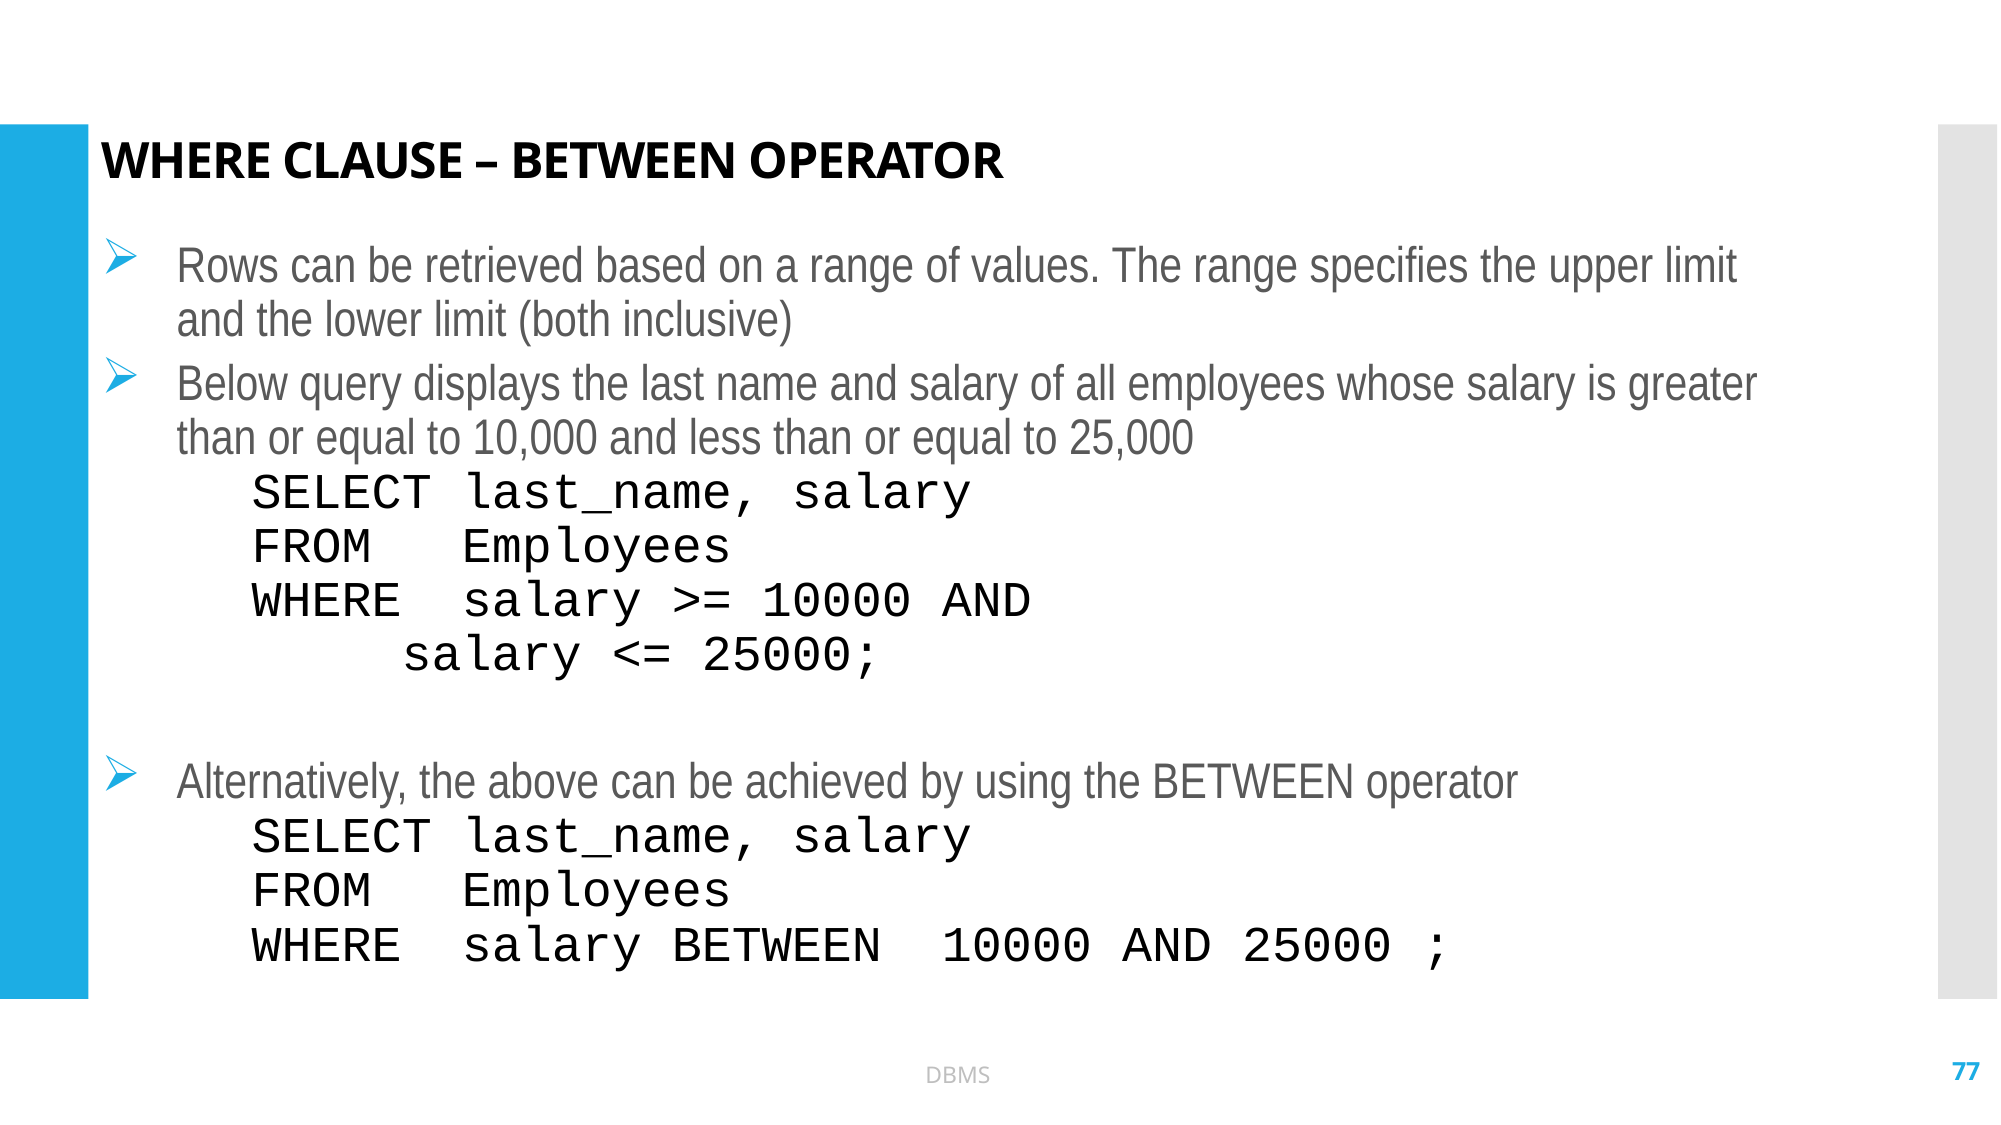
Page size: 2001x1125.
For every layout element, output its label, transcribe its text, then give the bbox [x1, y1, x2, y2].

footer DBMS [473, 1046, 1443, 1107]
title WHERE CLAUSE – BETWEEN OPERATOR [86, 128, 1653, 189]
slide_number 77 [1744, 1042, 1996, 1103]
list Rows can be retrieved based on a range of values. The range specifies the upper limit and the lower limit (both inclusive) Below query displays the last name and salary of all employees whose salary is greater than or equal to 10,000 and less than or equal to 25,000 SELECT last_name, salary FROM Employees WHERE salary >= 10000 AND salary <= 25000; Alternatively, the above can be achieved by using the BETWEEN operator SELECT last_name, salary FROM Employees WHERE salary BETWEEN 10000 AND 25000 ; [86, 231, 1830, 1036]
